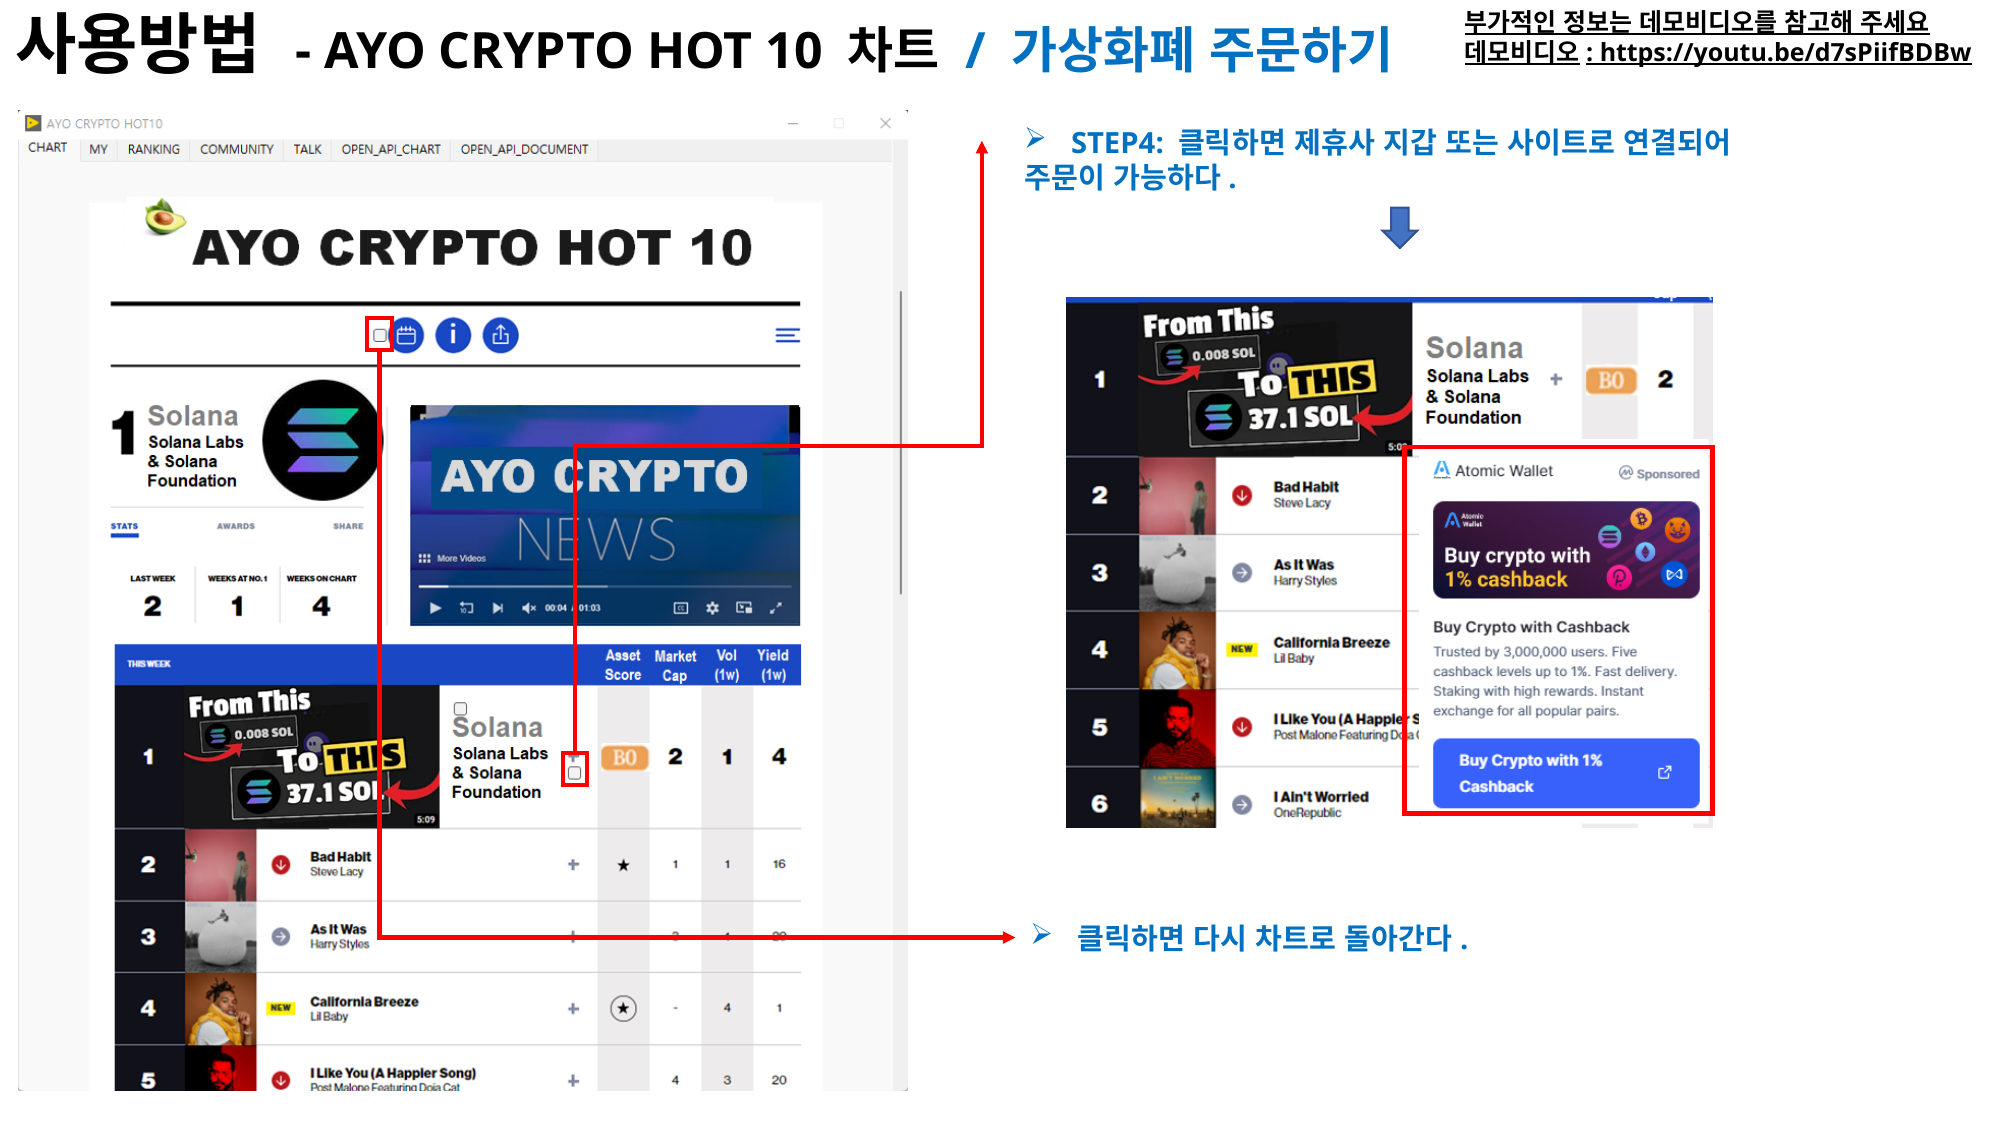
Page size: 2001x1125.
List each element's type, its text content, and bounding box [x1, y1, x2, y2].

text_box 부가적인 정보는 데모비디오를 참고해 주세요 데모비디오: https://youtu.be/d7sPiifBDBw [1450, 0, 2000, 74]
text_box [472, 243, 1085, 651]
picture [1066, 297, 1713, 828]
title 사용방법 - AYO CRYPTO HOT 10 차트 / 가상화폐 주문하기 [0, 0, 2000, 91]
text_box 클릭하면 다시 차트로 돌아간다. [1015, 912, 1484, 963]
picture [18, 109, 908, 1091]
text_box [395, 333, 984, 955]
text_box [1379, 206, 1420, 250]
text_box STEP4: 클릭하면 제휴사 지갑 또는 사이트로 연결되어 주문이 가능하다. [1009, 117, 1756, 202]
